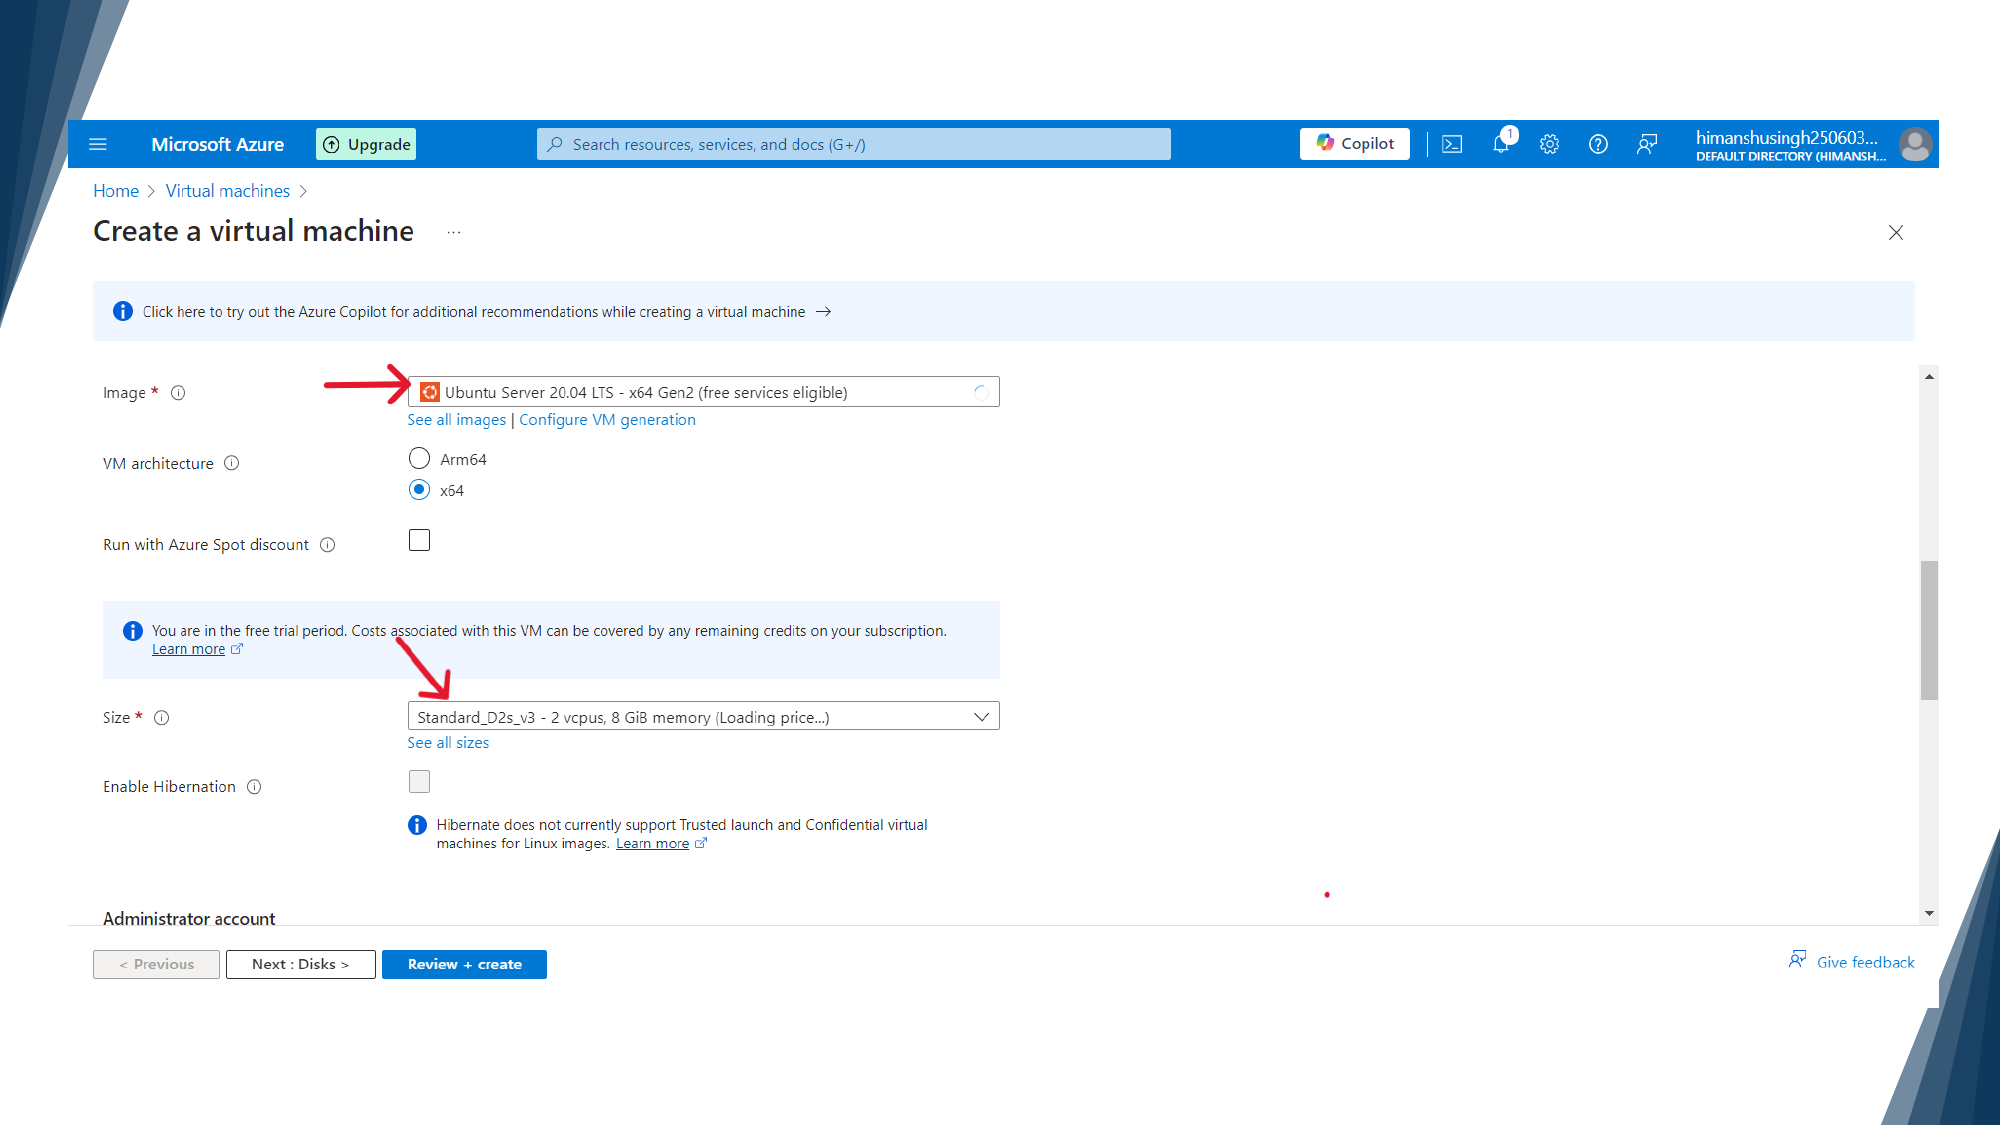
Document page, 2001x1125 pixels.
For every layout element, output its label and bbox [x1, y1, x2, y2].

text_box [1878, 791, 2000, 1125]
text_box [0, 0, 132, 336]
picture [68, 120, 1939, 1008]
